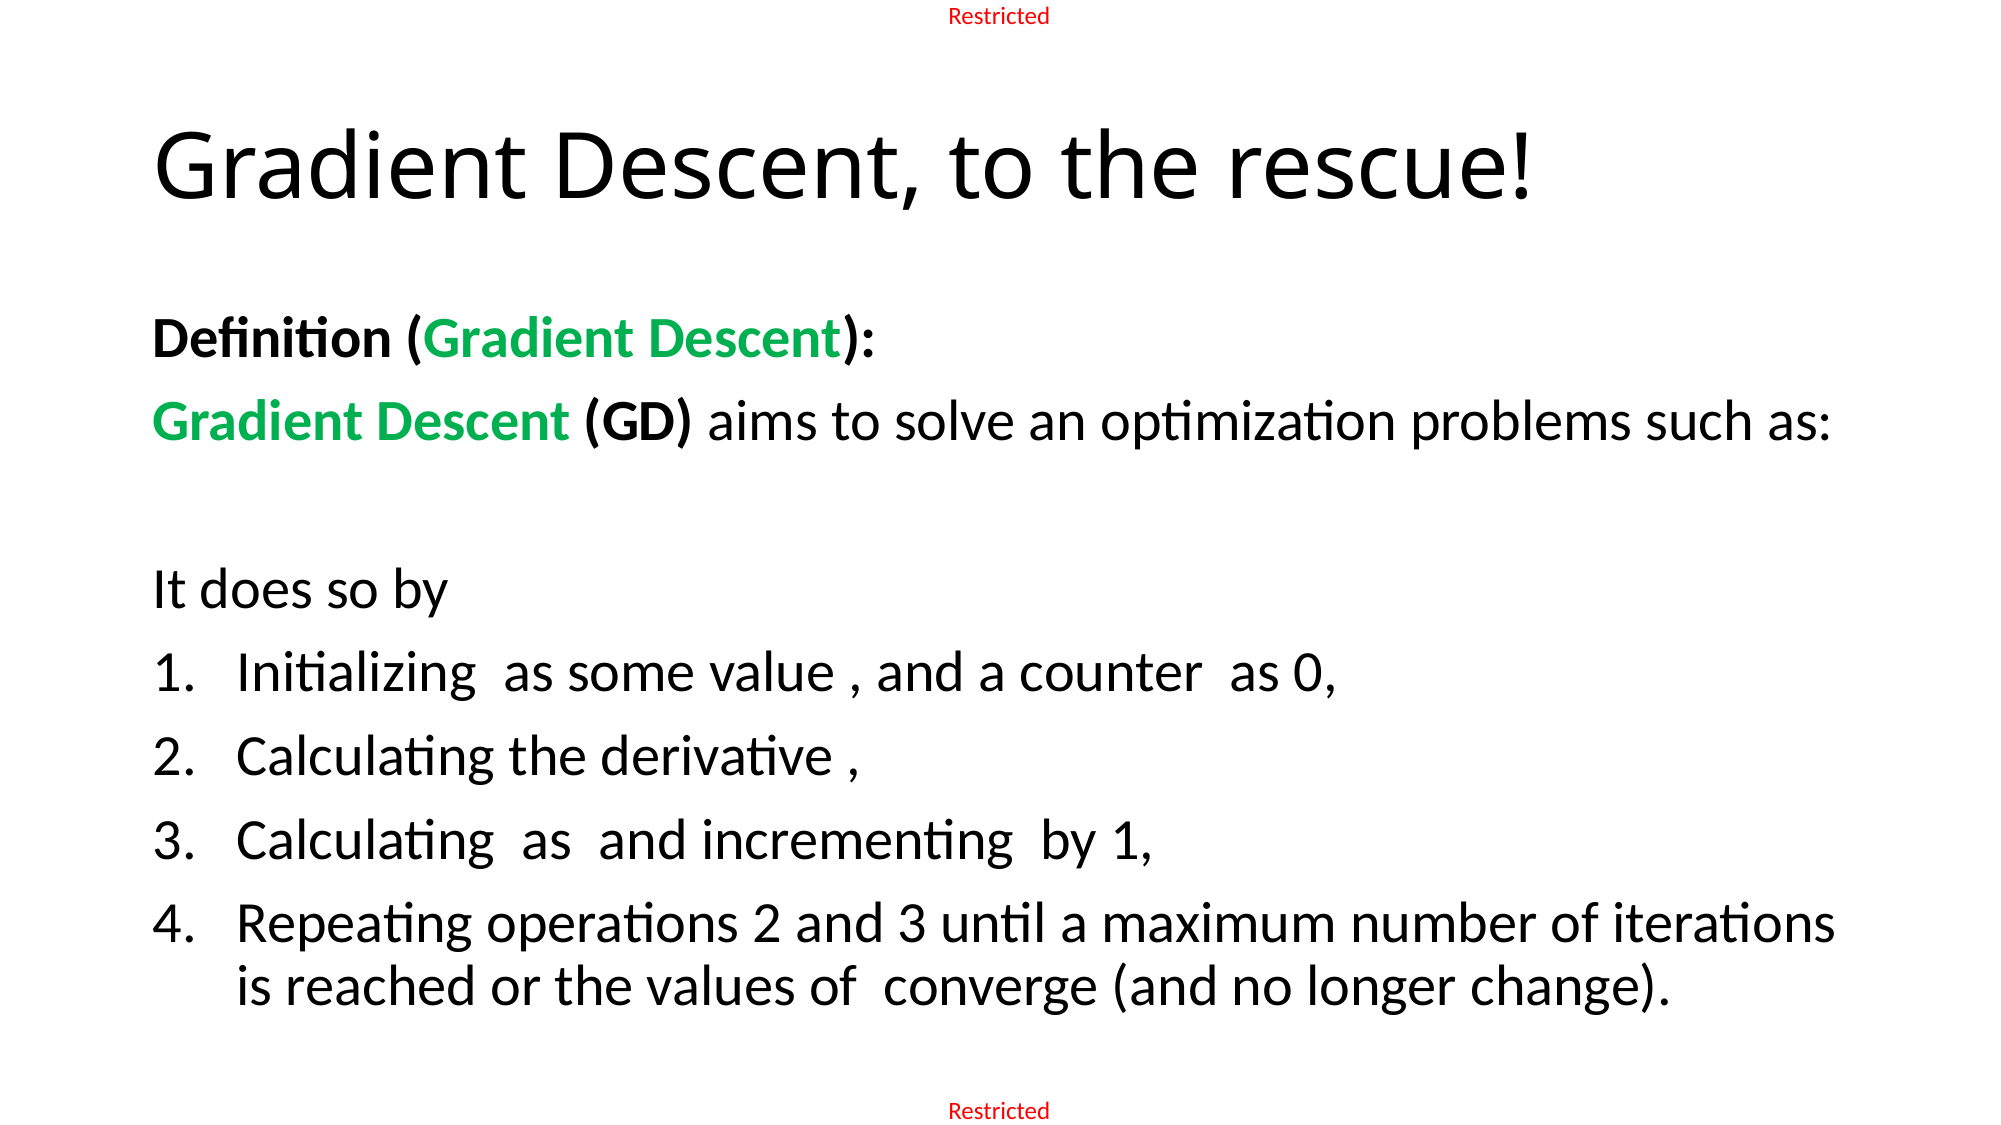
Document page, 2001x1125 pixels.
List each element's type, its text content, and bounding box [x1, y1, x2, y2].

title Gradient Descent, to the rescue! [137, 59, 1863, 278]
